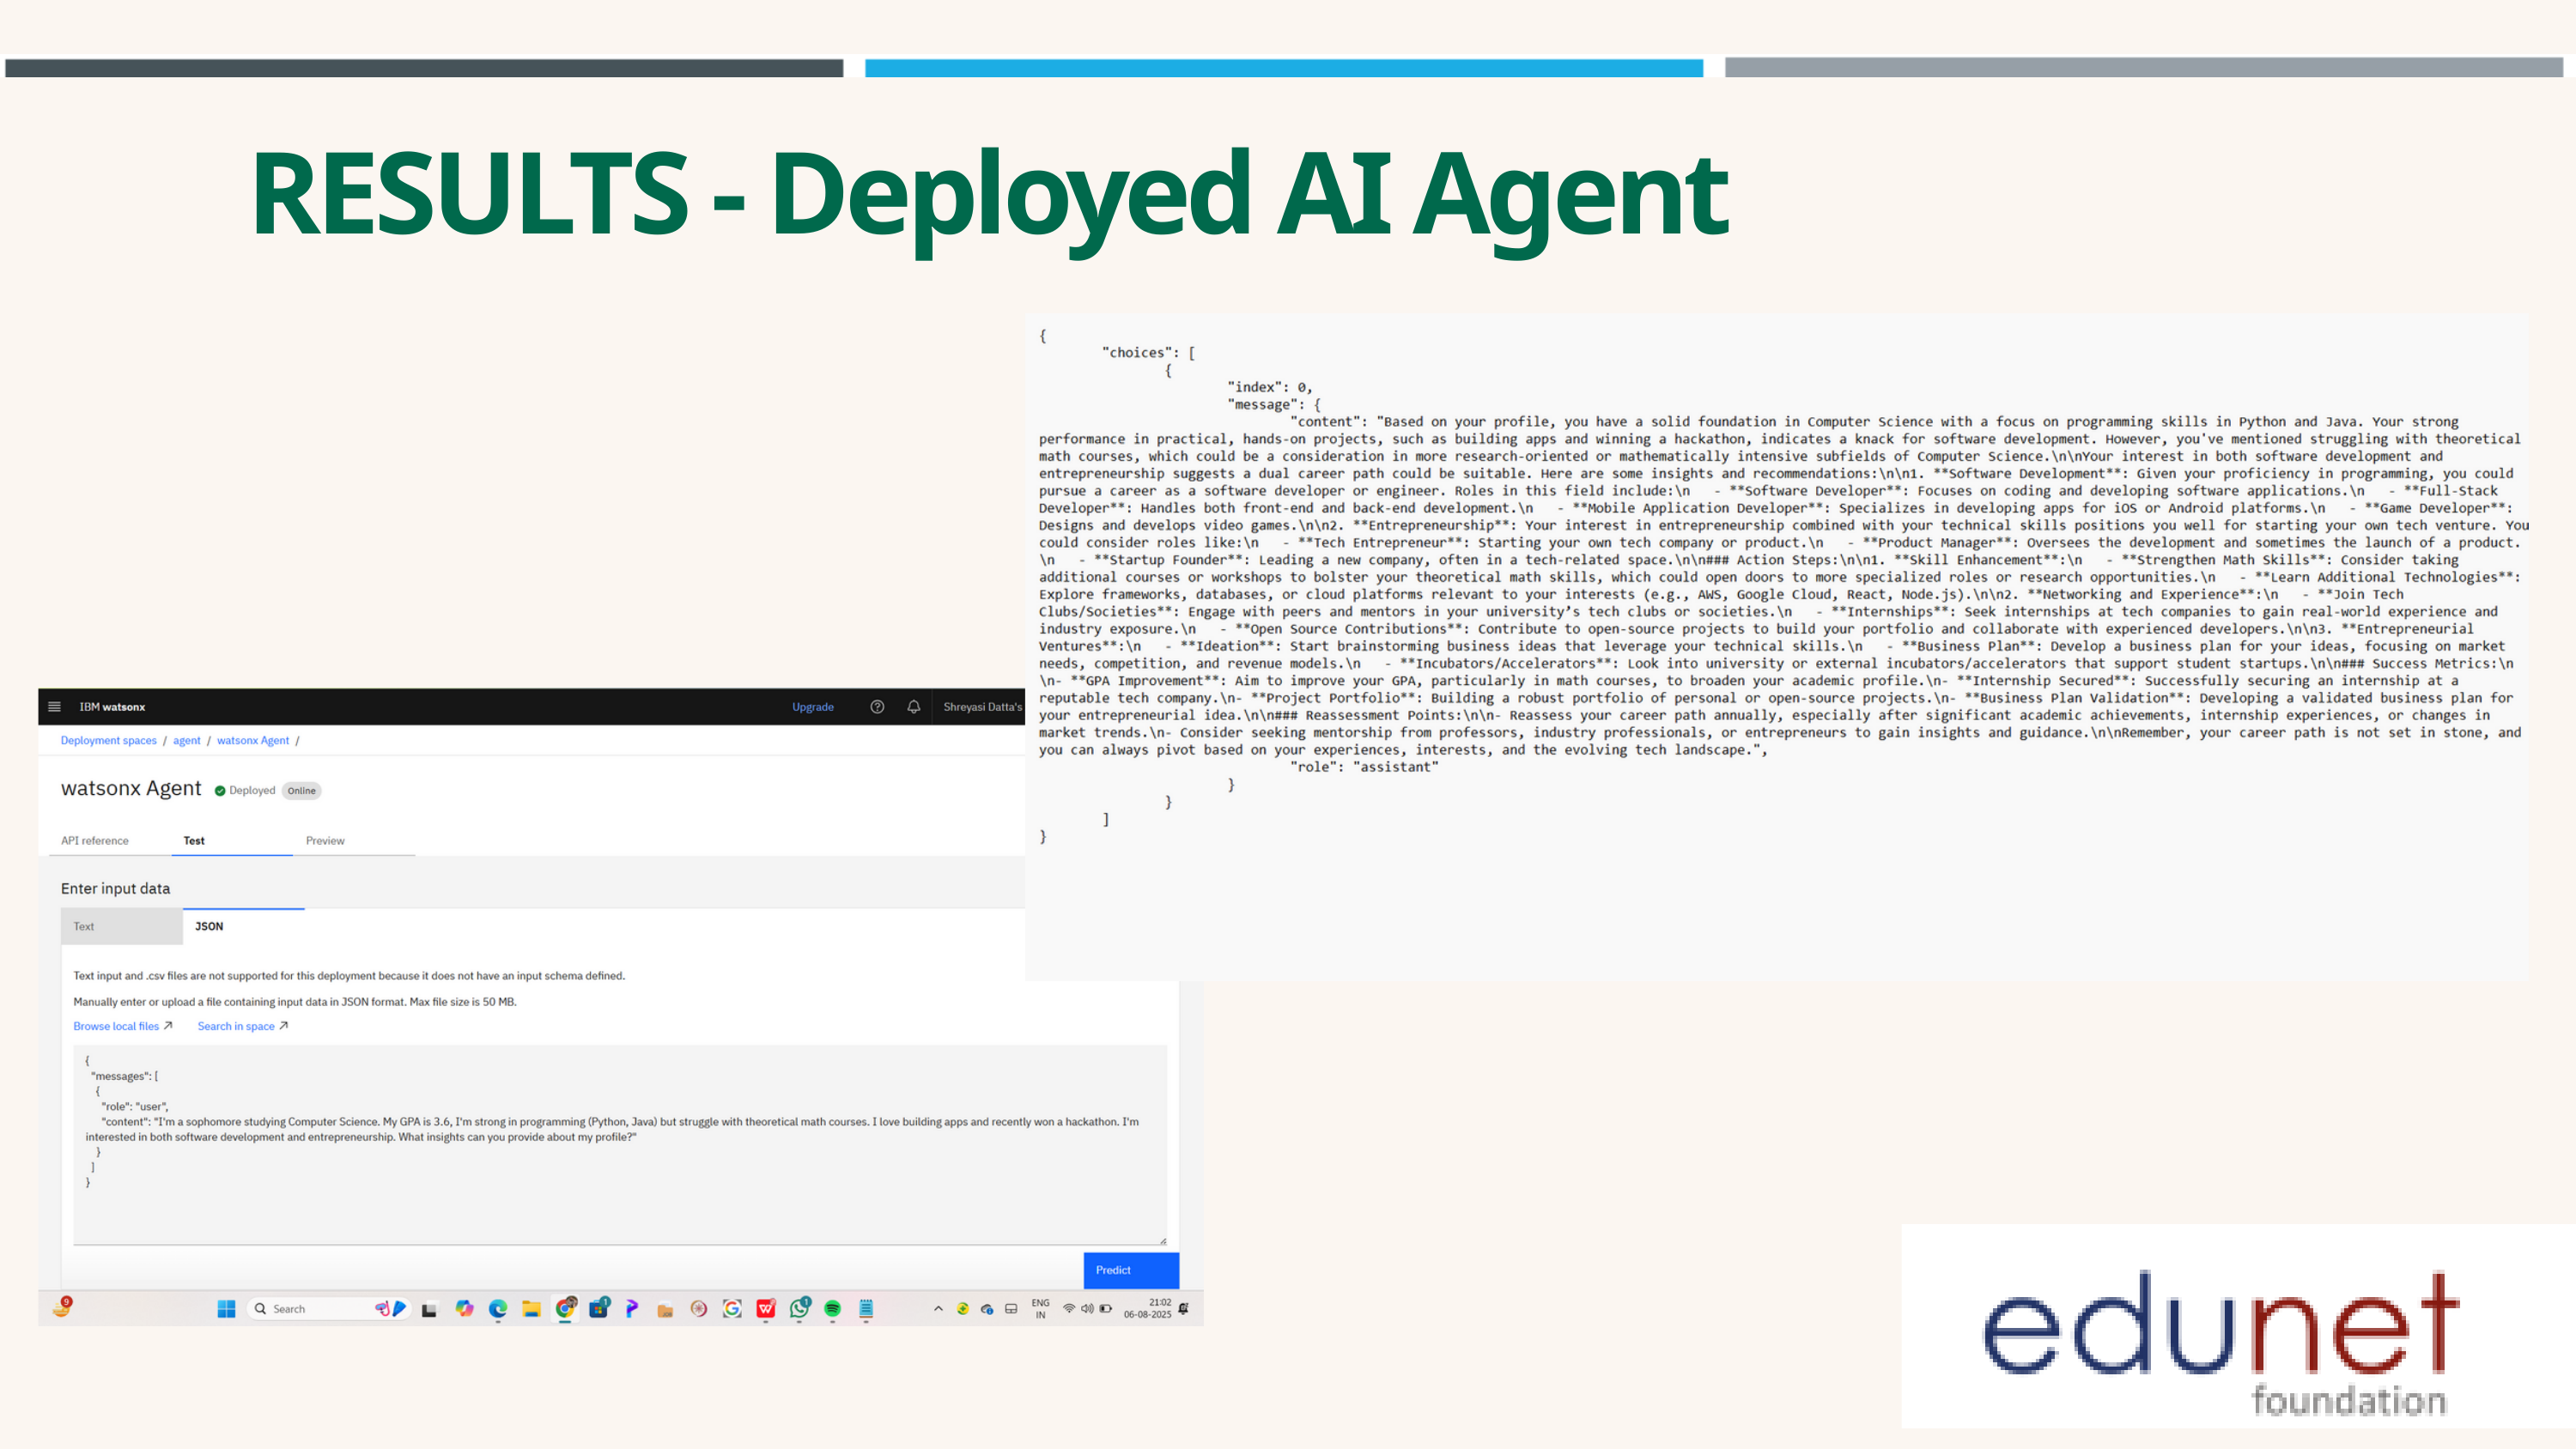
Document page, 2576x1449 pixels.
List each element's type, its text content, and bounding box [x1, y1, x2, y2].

text_box [1901, 1224, 2576, 1428]
text_box [1024, 313, 2529, 981]
text_box [38, 688, 1204, 1326]
text_box [0, 54, 2576, 77]
text_box RESULTS - Deployed AI Agent [246, 155, 2321, 258]
